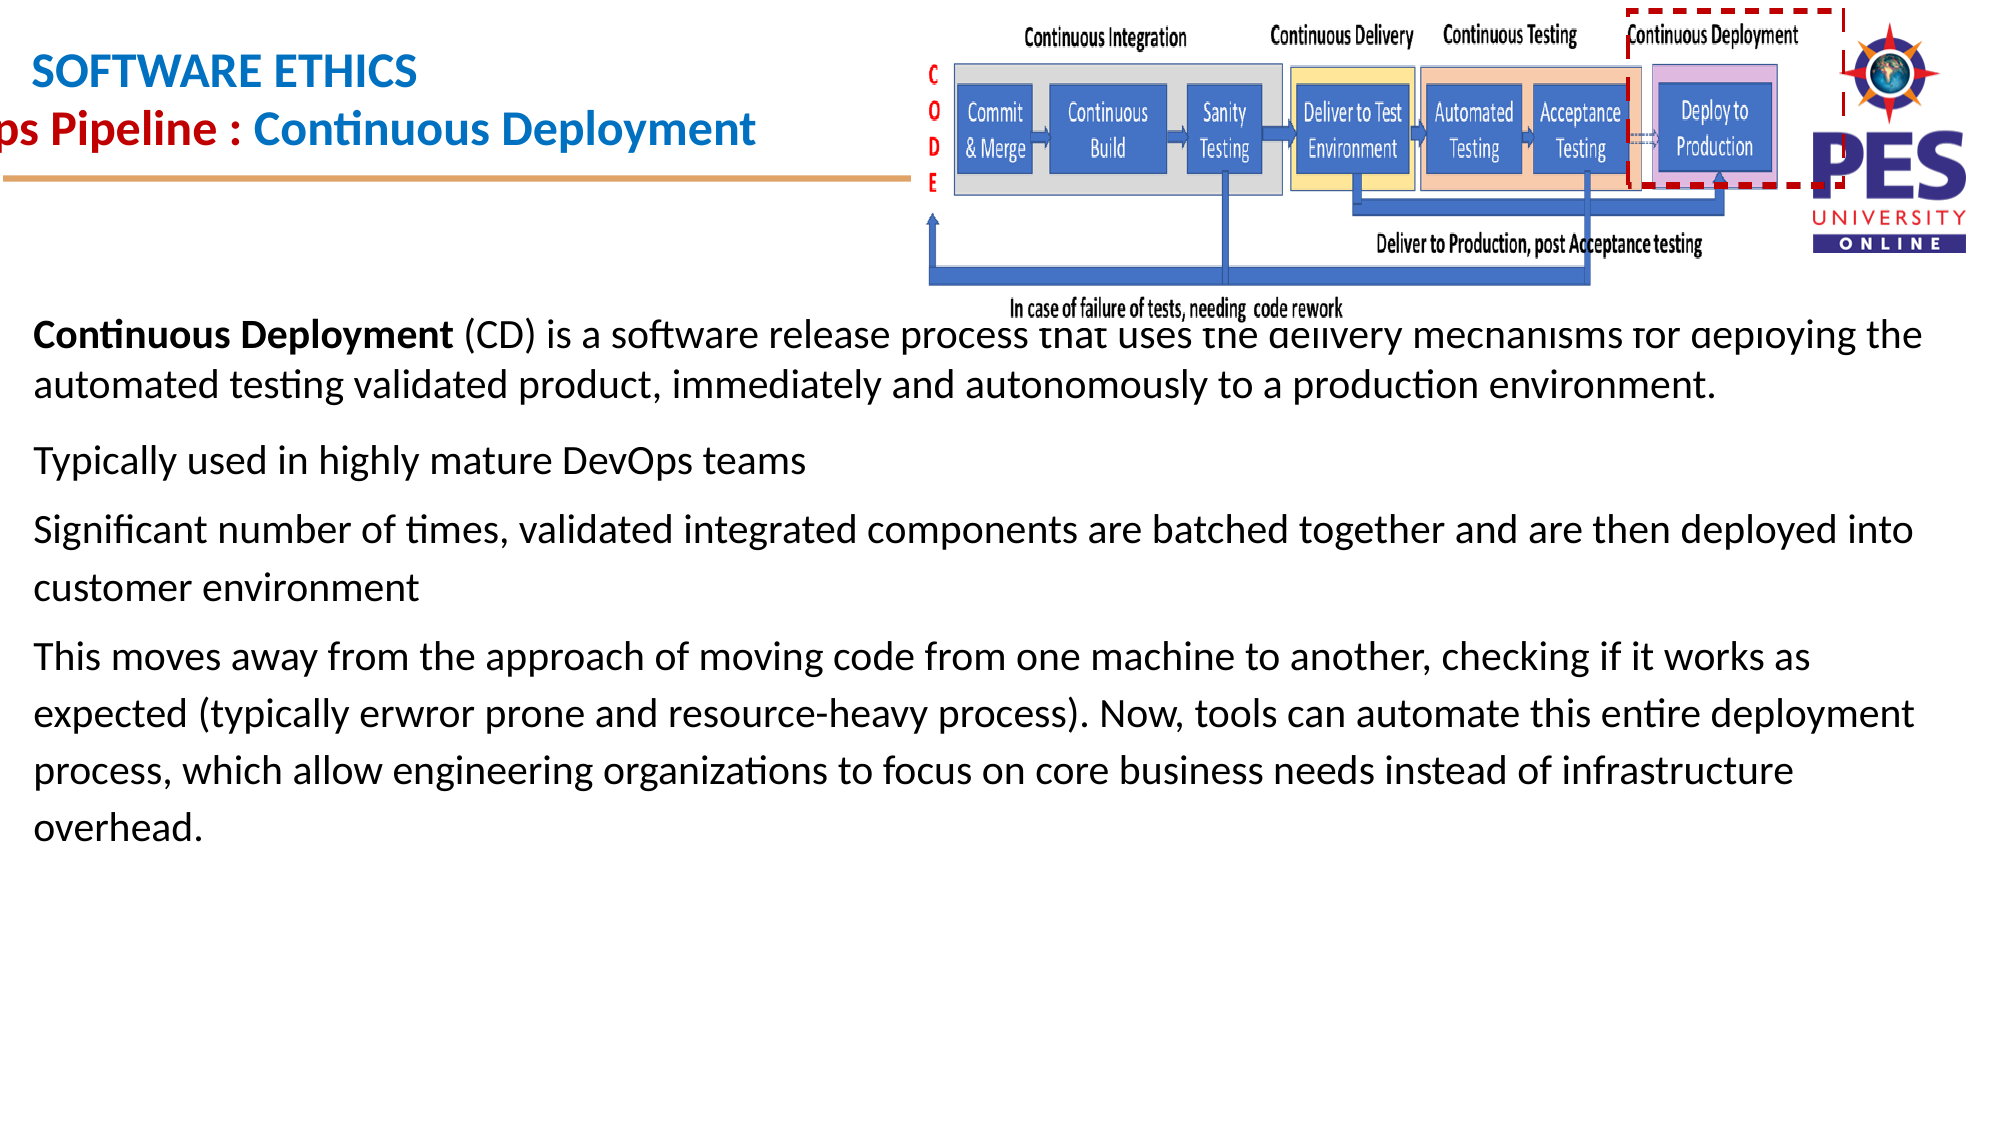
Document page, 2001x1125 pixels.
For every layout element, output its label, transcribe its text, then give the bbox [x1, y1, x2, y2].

picture [911, 8, 1966, 328]
text_box DevOps Pipeline : Continuous Deployment [0, 88, 906, 163]
text_box Continuous Deployment (CD) is a software release process that uses the delivery mechanisms for deploying the automated testing validated product, immediately and autonomously to a production environment. Typically used in highly mature DevOps teams Significant number of times, validated integrated components are batched together and are then deployed into customer environment This moves away from the approach of moving code from one machine to another, checking if it works as expected (typically erwror prone and resource-heavy process). Now, tools can automate this entire deployment process, which allow engineering organizations to focus on core business needs instead of infrastructure overhead. [18, 184, 1978, 993]
